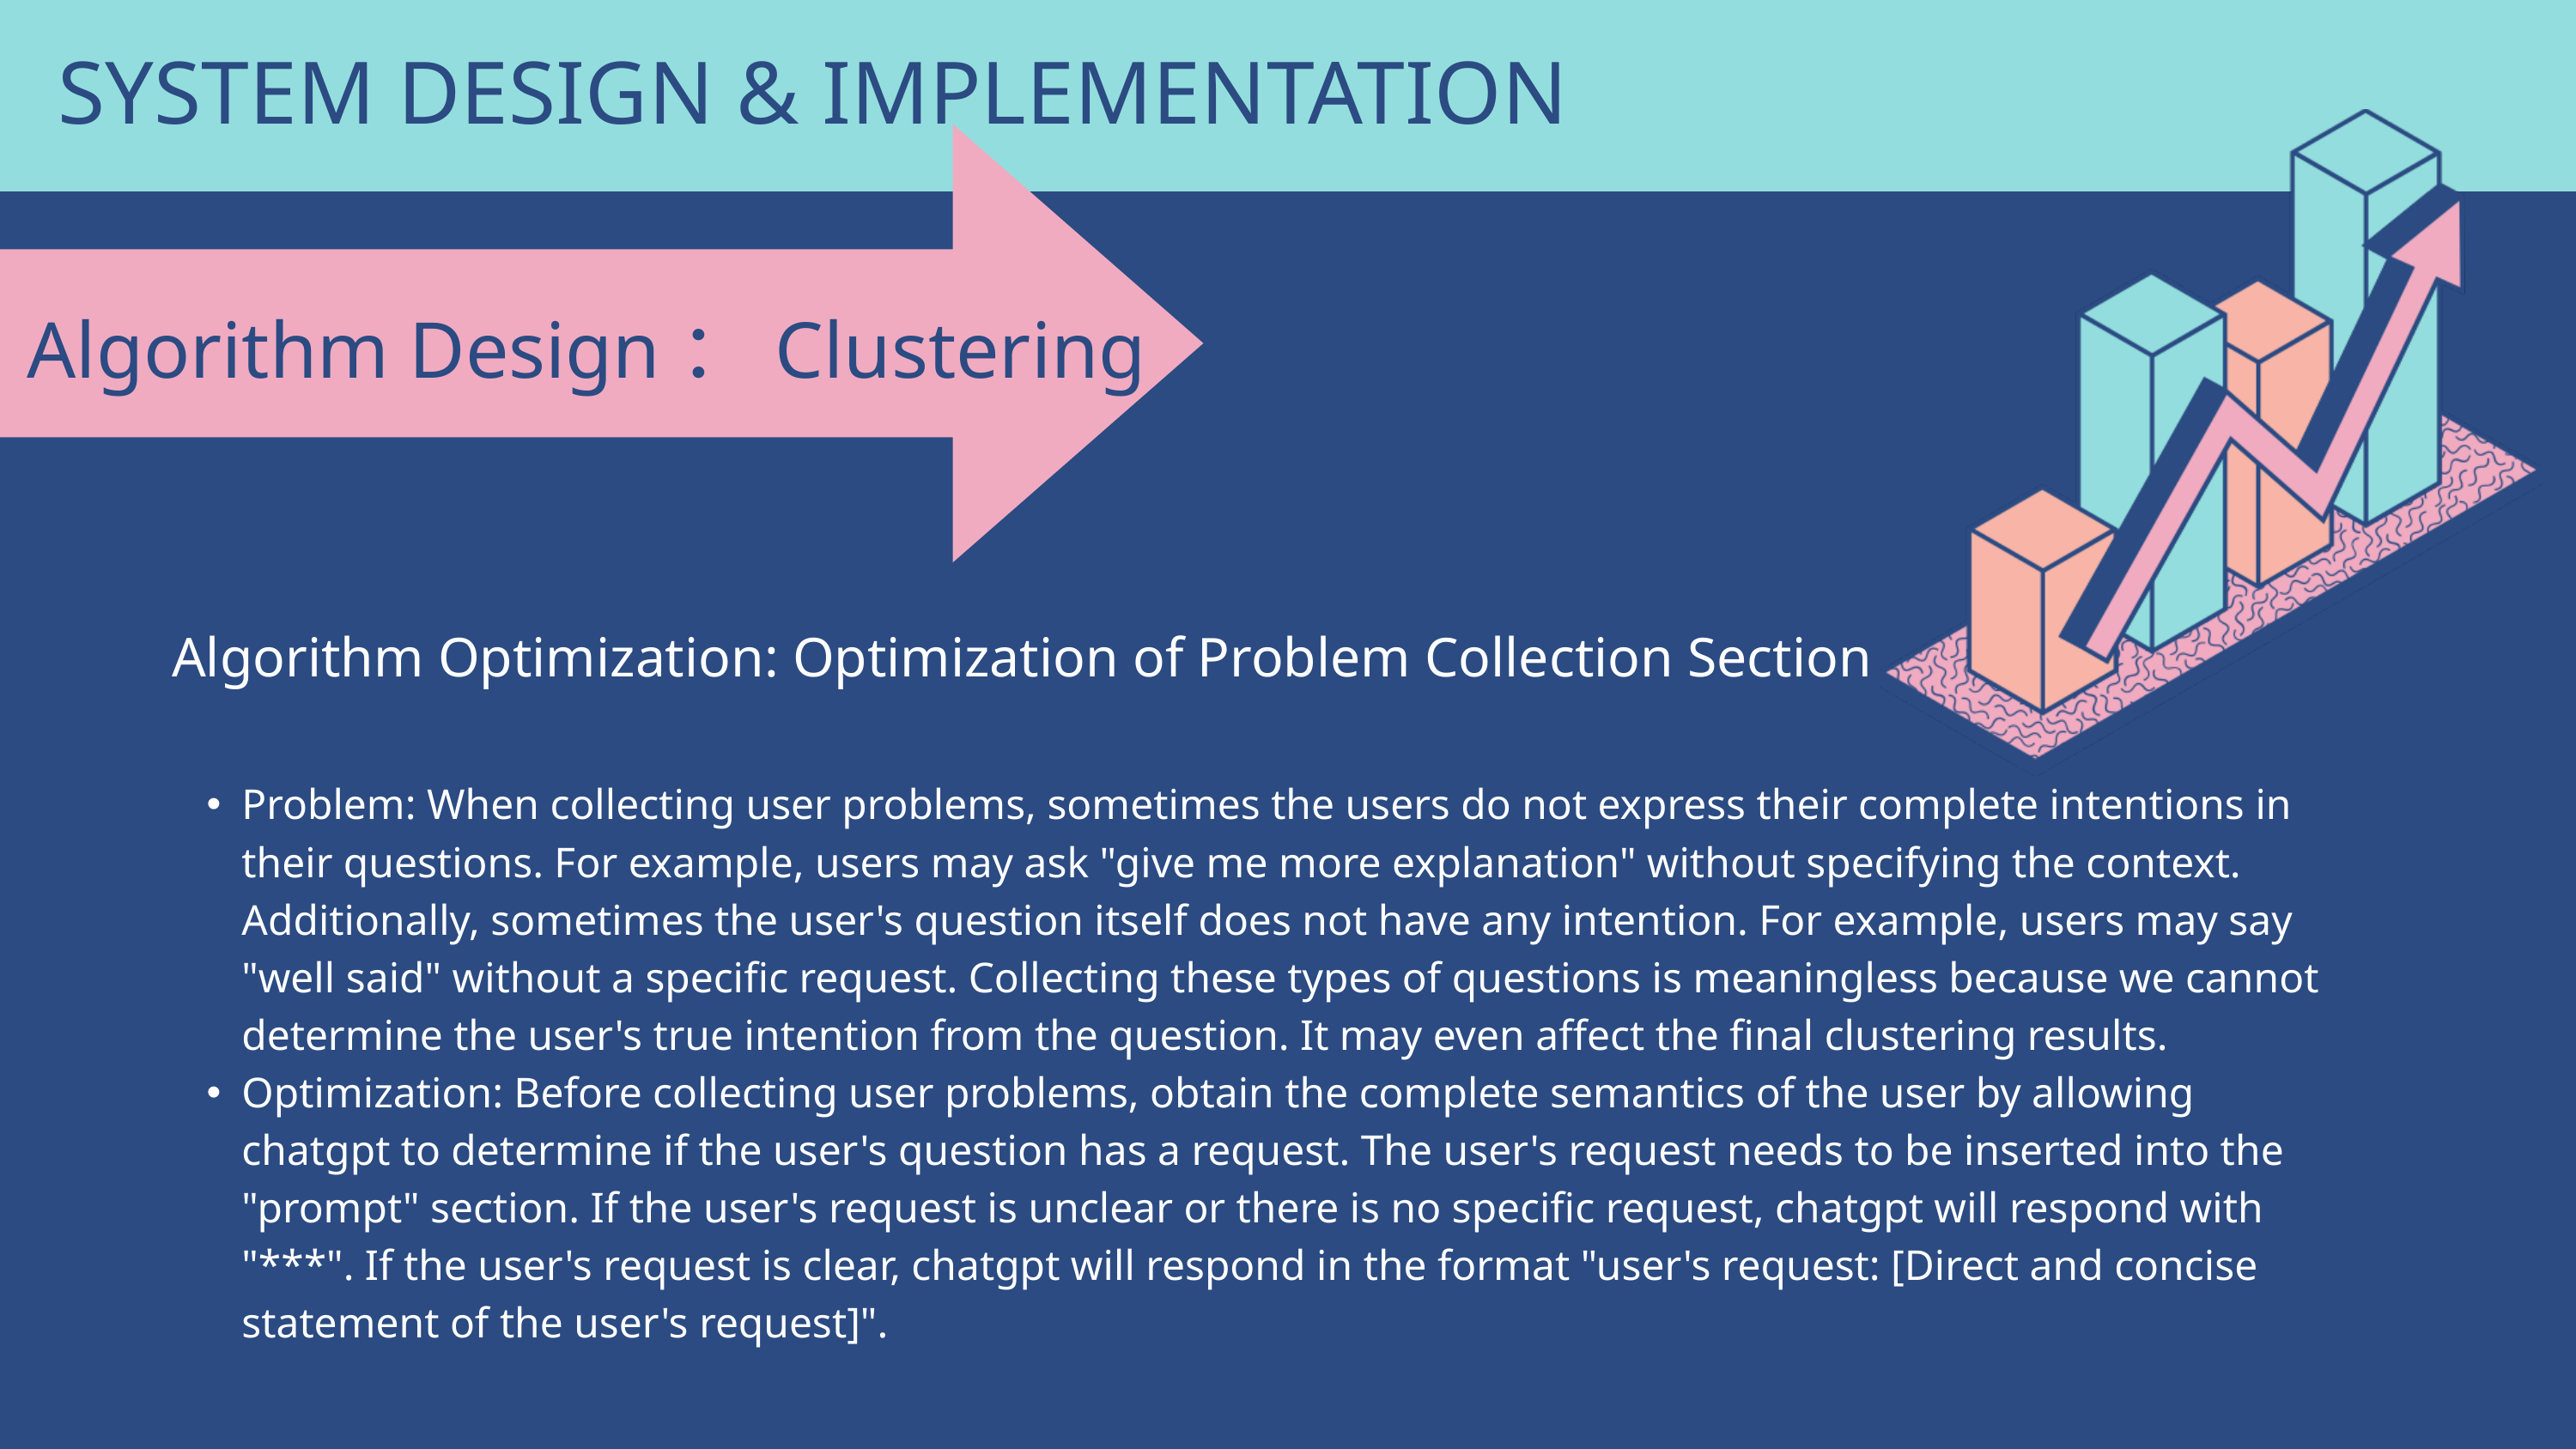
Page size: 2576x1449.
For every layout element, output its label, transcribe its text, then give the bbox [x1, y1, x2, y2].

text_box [0, 124, 1204, 563]
text_box [1880, 109, 2543, 188]
text_box SYSTEM DESIGN & IMPLEMENTATION [58, 50, 1757, 188]
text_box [0, 191, 2576, 1449]
